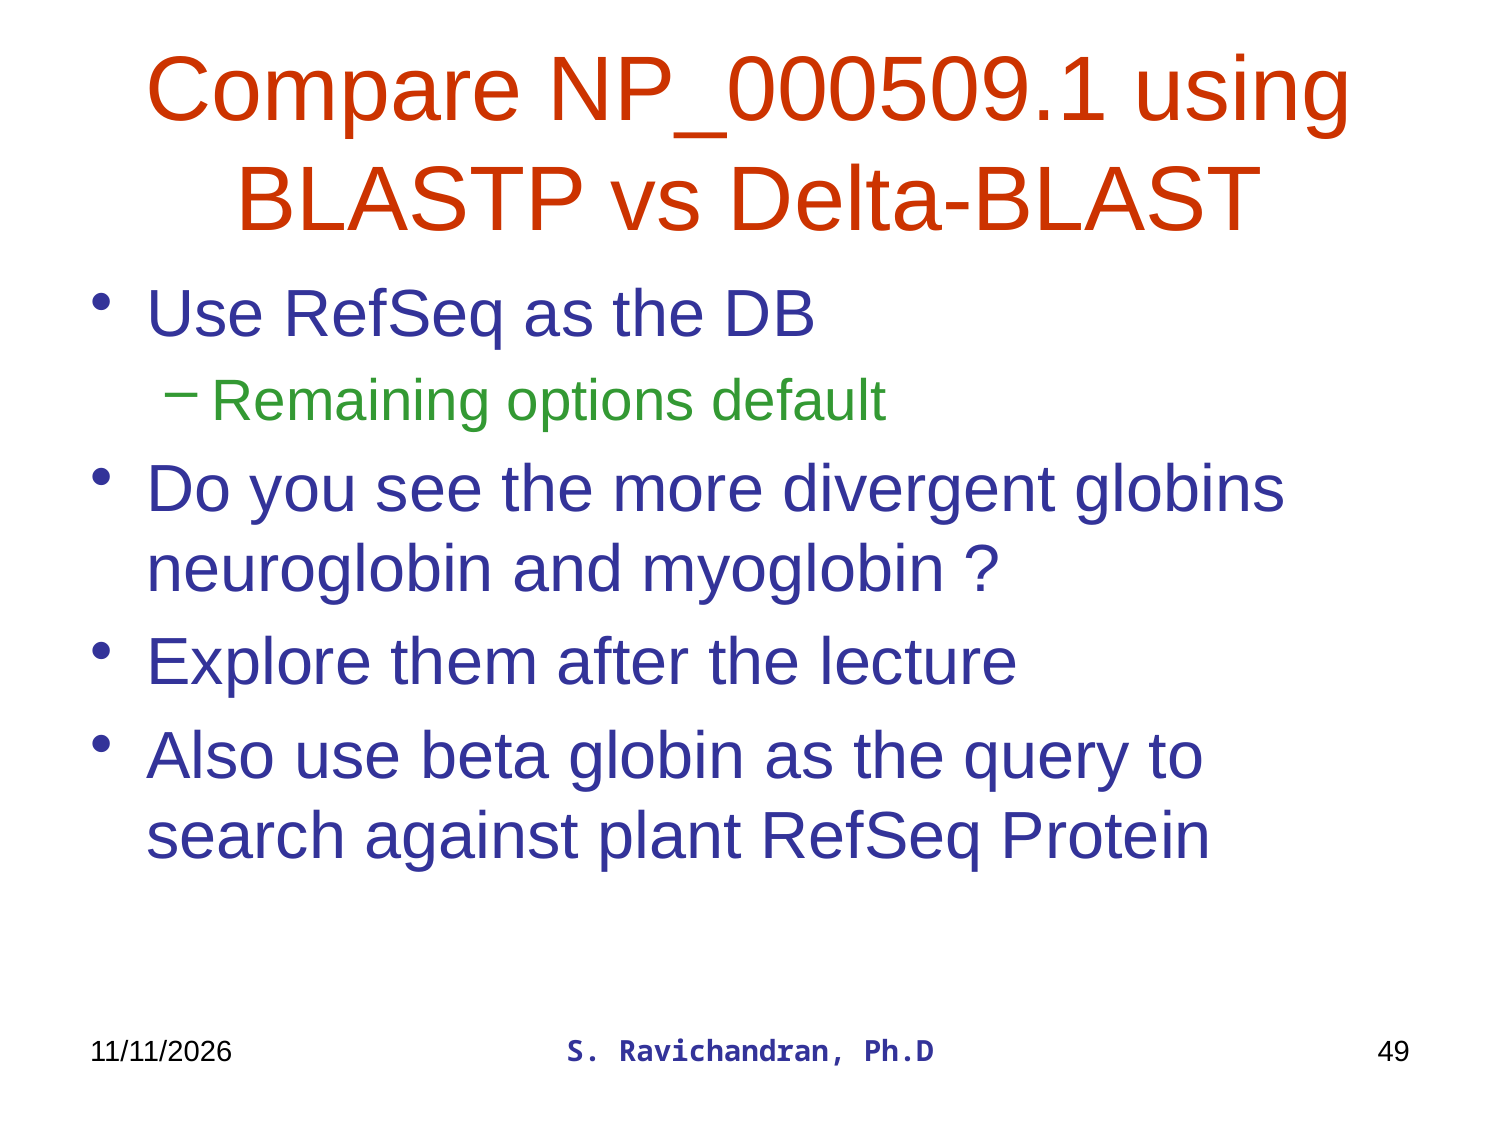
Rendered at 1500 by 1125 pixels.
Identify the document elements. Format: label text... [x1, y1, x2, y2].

footer S. Ravichandran, Ph.D [512, 1024, 988, 1103]
title Compare NP_000509.1 using BLASTP vs Delta-BLAST [75, 45, 1425, 233]
slide_number 49 [1074, 1024, 1426, 1103]
list Use RefSeq as the DB Remaining options default Do you see the more divergent globins neuroglobin and myoglobin ? Explore them after the lecture Also use beta globin as the query to search against plant RefSeq Protein [75, 262, 1425, 1005]
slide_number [74, 1024, 426, 1103]
